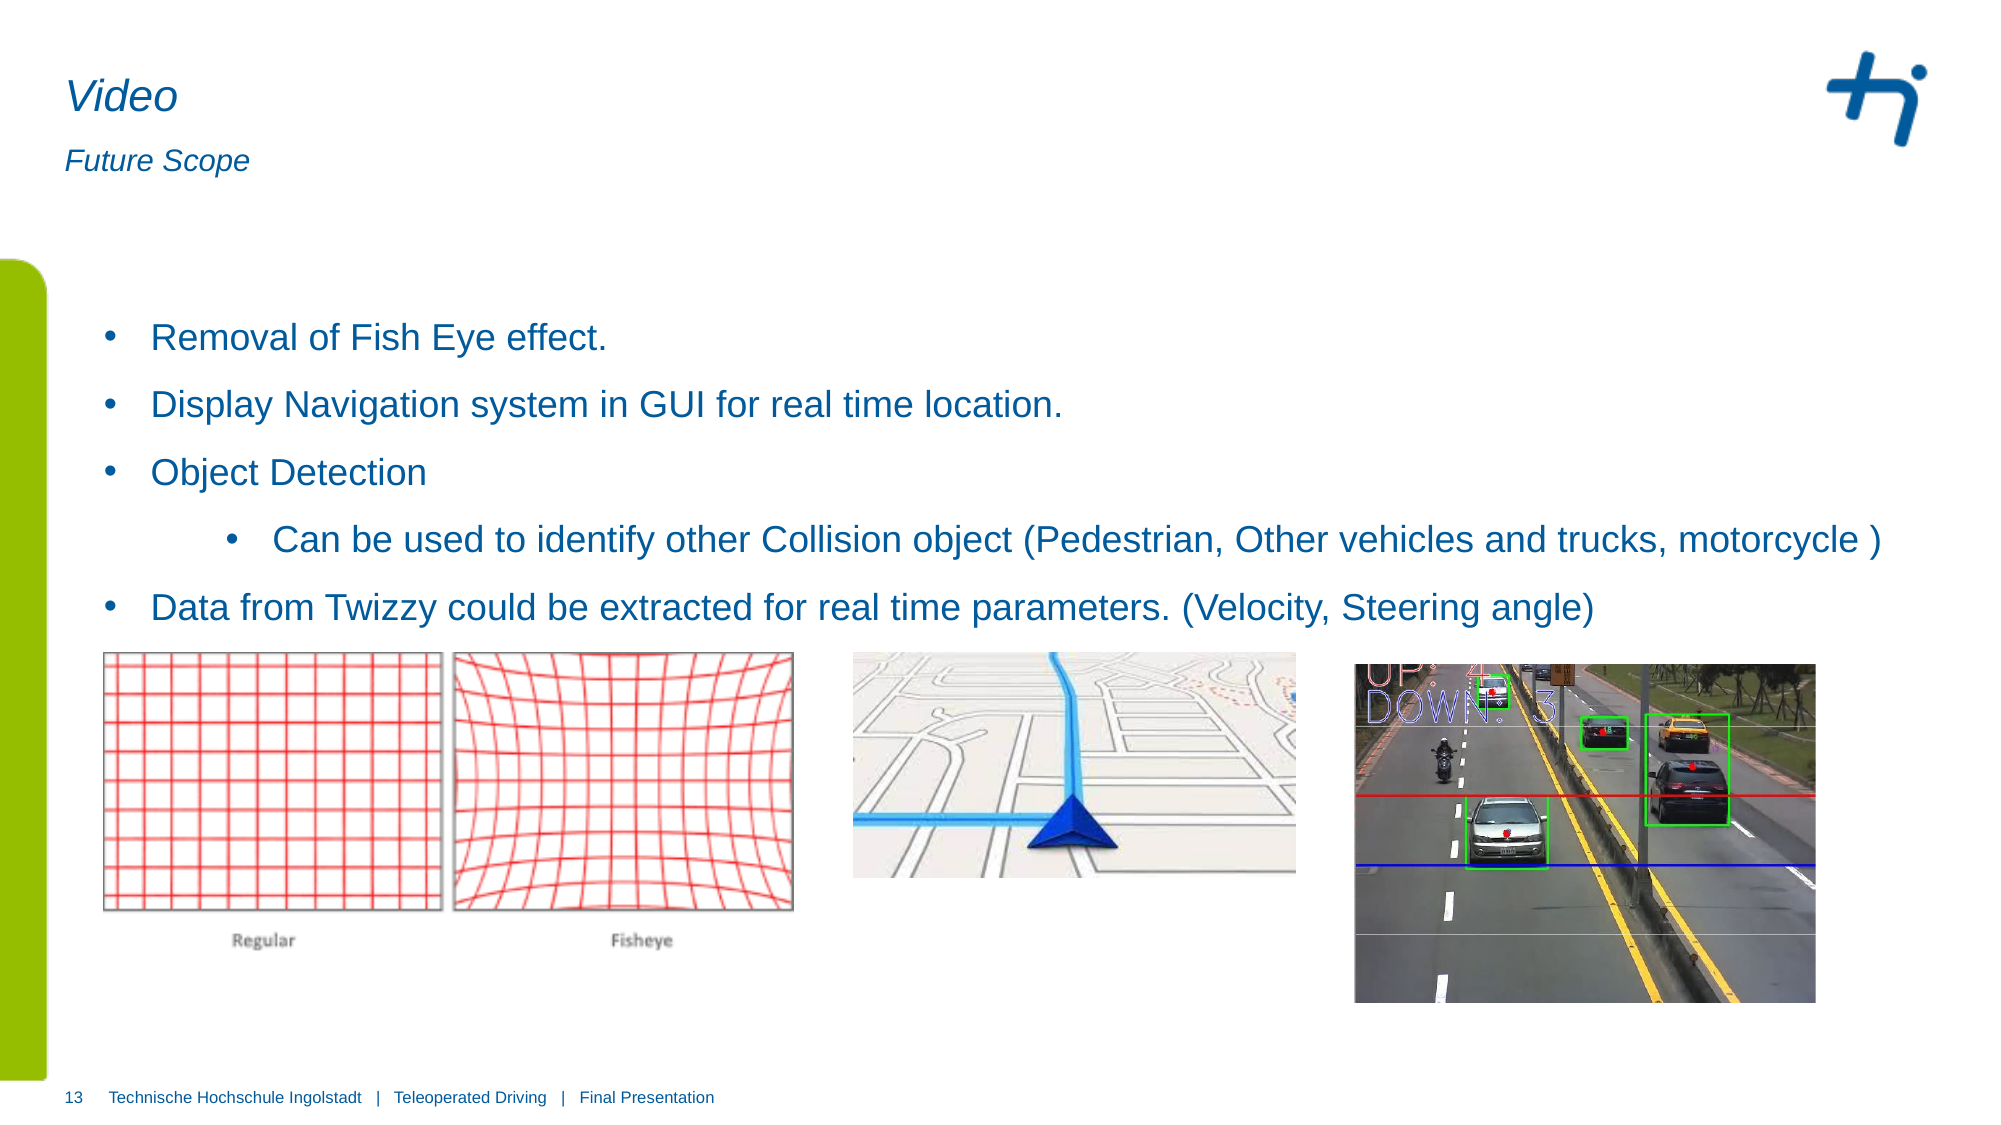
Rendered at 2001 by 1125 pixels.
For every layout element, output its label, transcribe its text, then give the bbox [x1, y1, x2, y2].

picture [1354, 663, 1816, 1003]
list Removal of Fish Eye effect. Display Navigation system in GUI for real time location. Object Detection Can be used to identify other Collision object (Pedestrian, Other vehicles and trucks, motorcycle ) Data from Twizzy could be extracted for real time parameters. (Velocity, Steering angle) [103, 290, 1919, 1069]
subtitle Future Scope [64, 122, 1665, 179]
picture [103, 652, 795, 961]
title Video [64, 66, 1665, 121]
slide_number 13 [64, 1087, 107, 1122]
picture [852, 652, 1296, 878]
